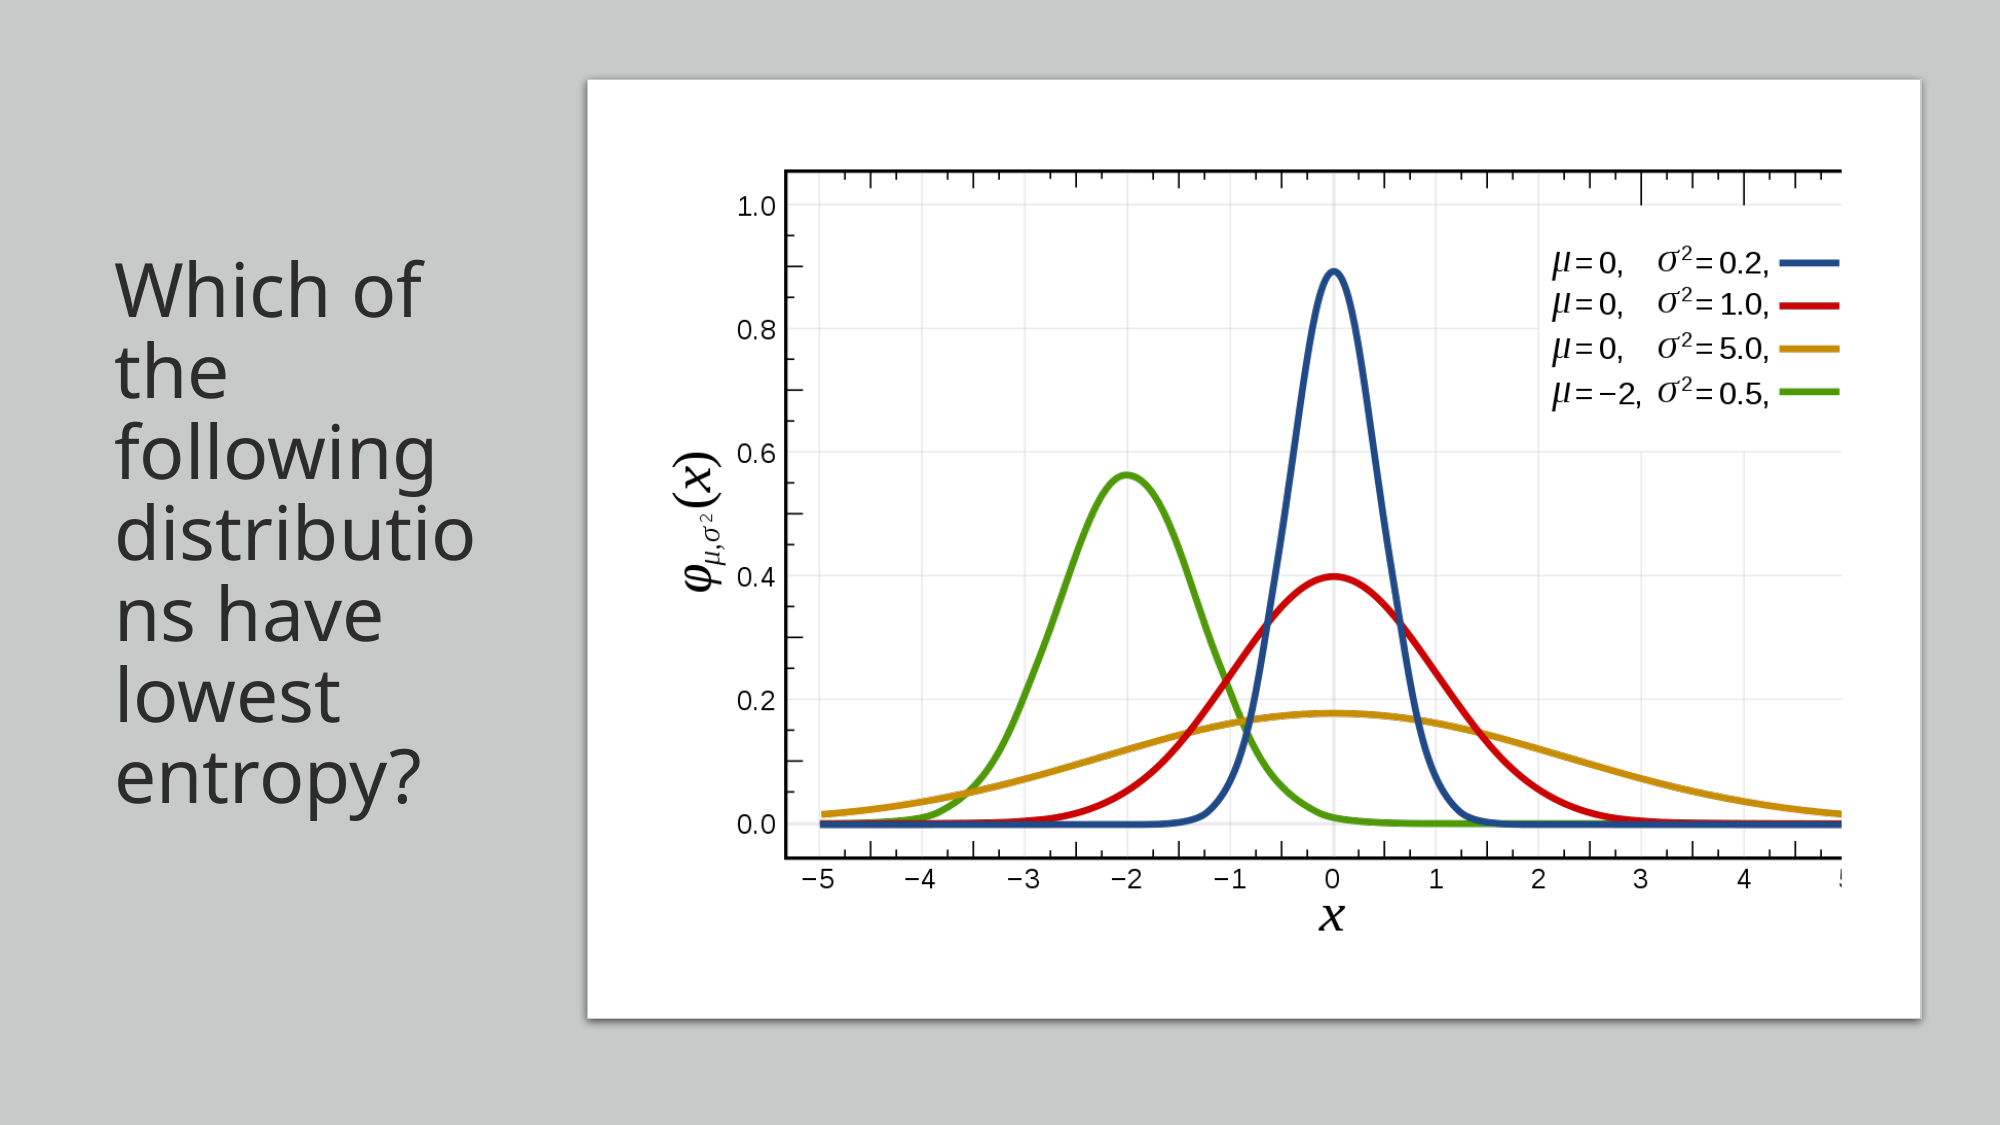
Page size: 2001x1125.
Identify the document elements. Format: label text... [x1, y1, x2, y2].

title Which of the following distributions have lowest entropy? [99, 104, 527, 968]
text_box [0, 0, 2000, 1125]
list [666, 154, 1842, 944]
text_box [586, 78, 1922, 1019]
